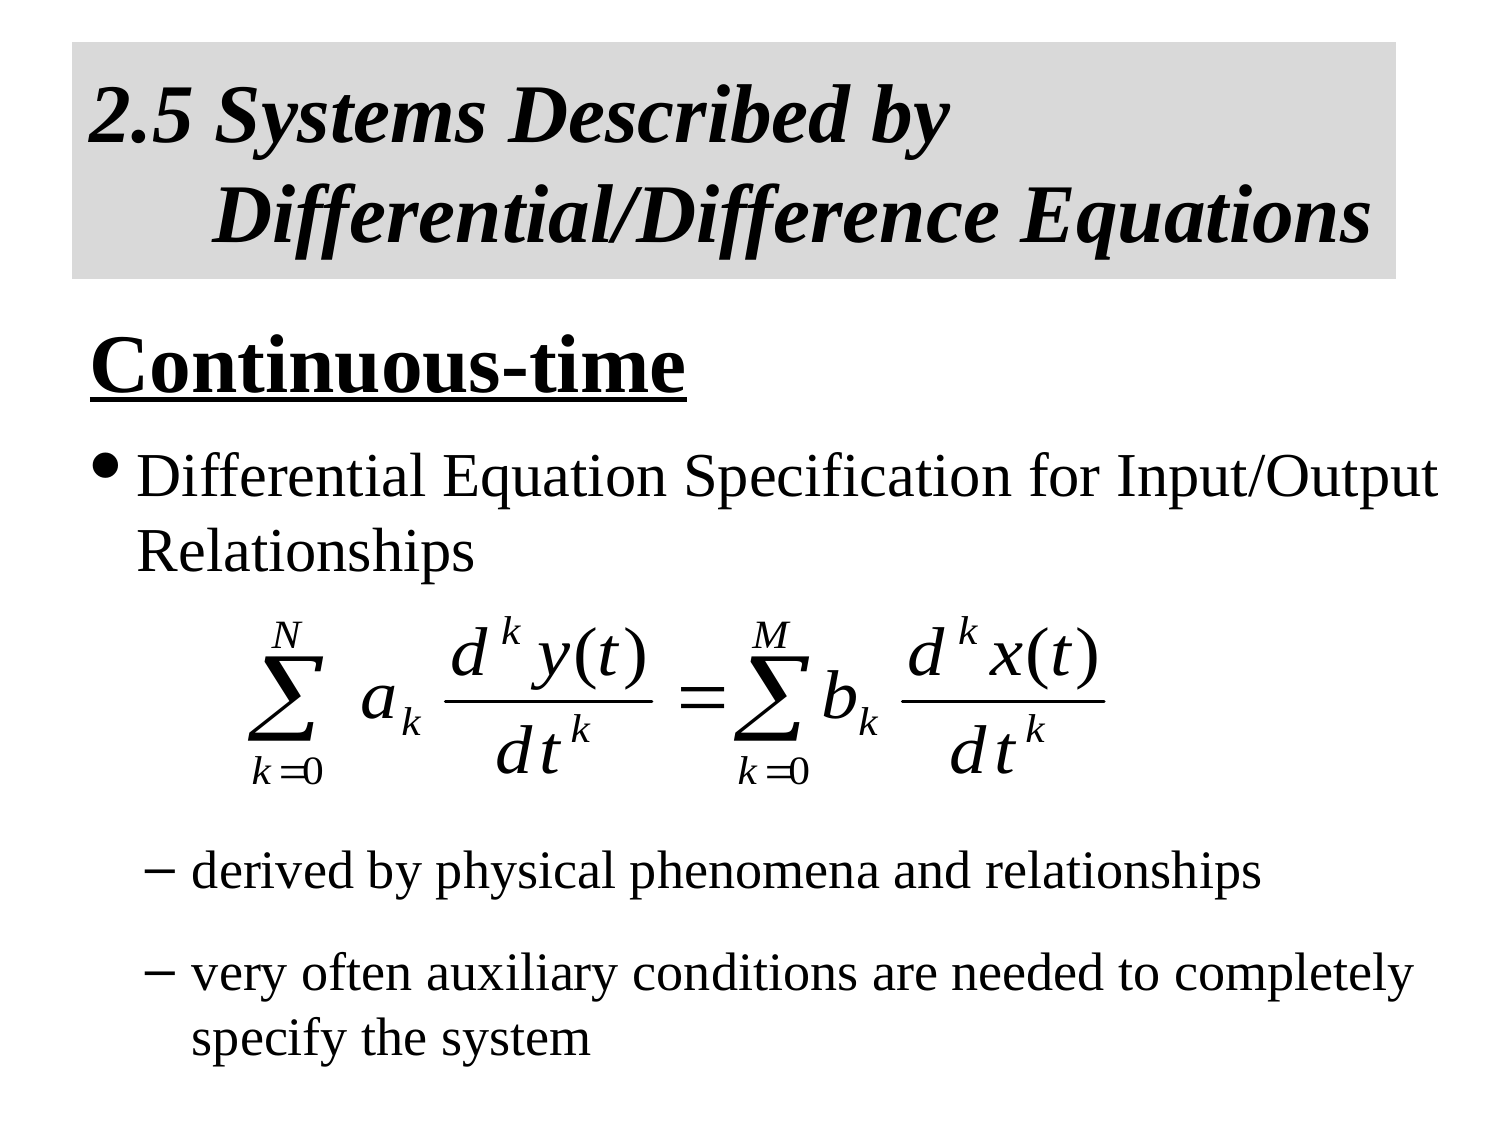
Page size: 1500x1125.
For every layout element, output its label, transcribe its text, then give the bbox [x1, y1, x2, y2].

text_box 2.5 Systems Described by Differential/Difference Equations Continuous-time Differential Equation Specification for Input/Output Relationships derived by physical phenomena and relationships very often auxiliary conditions are needed to completely specify the system [0, 1, 1500, 1074]
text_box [236, 597, 1119, 805]
